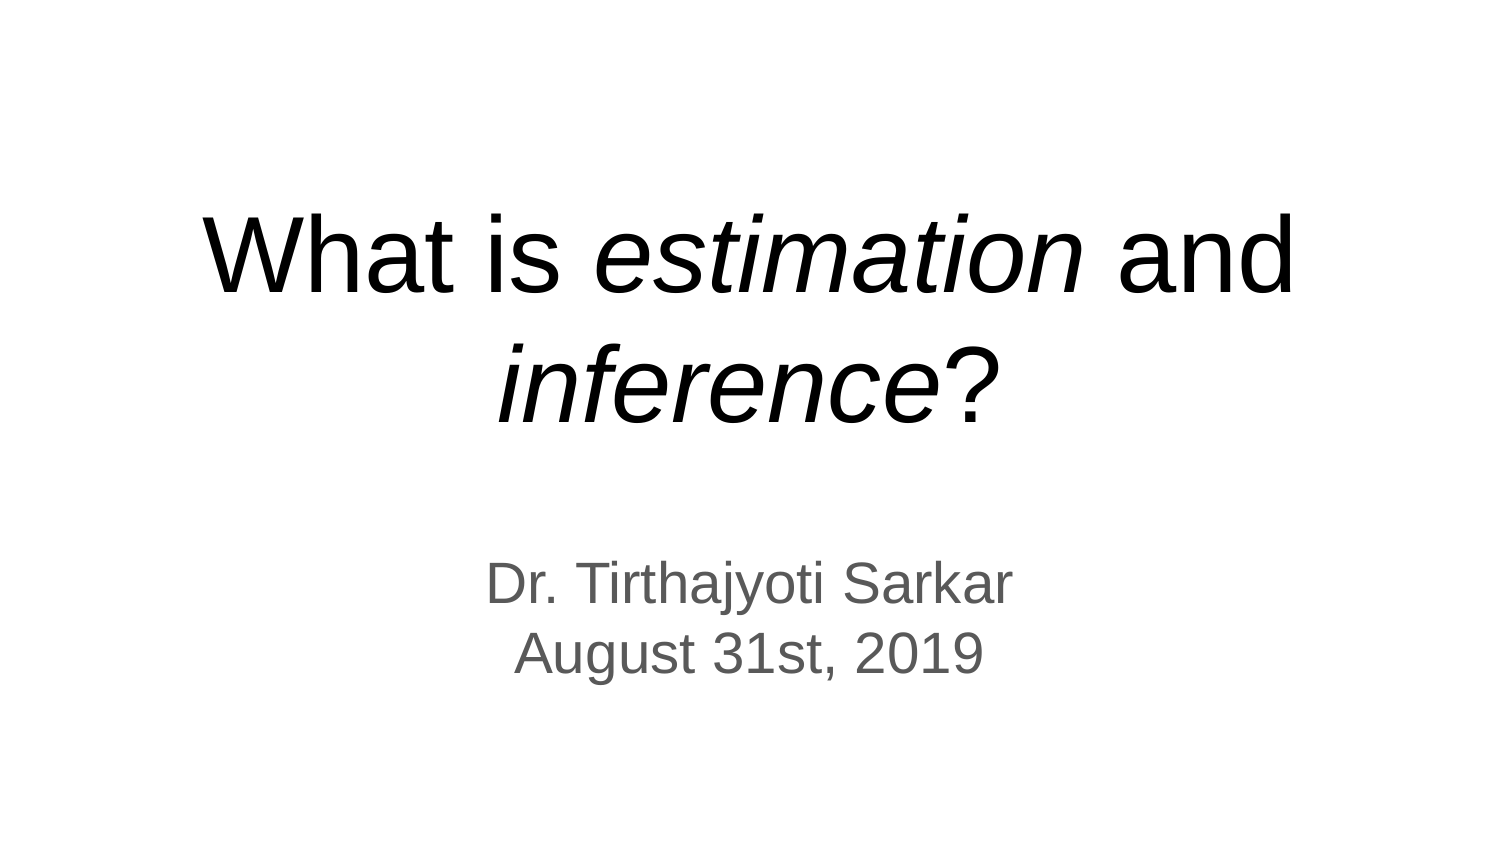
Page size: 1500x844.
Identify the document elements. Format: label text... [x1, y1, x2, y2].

text_box Dr. Tirthajyoti Sarkar August 31st, 2019 [51, 529, 1449, 698]
text_box What is estimation and inference? [51, 122, 1449, 459]
